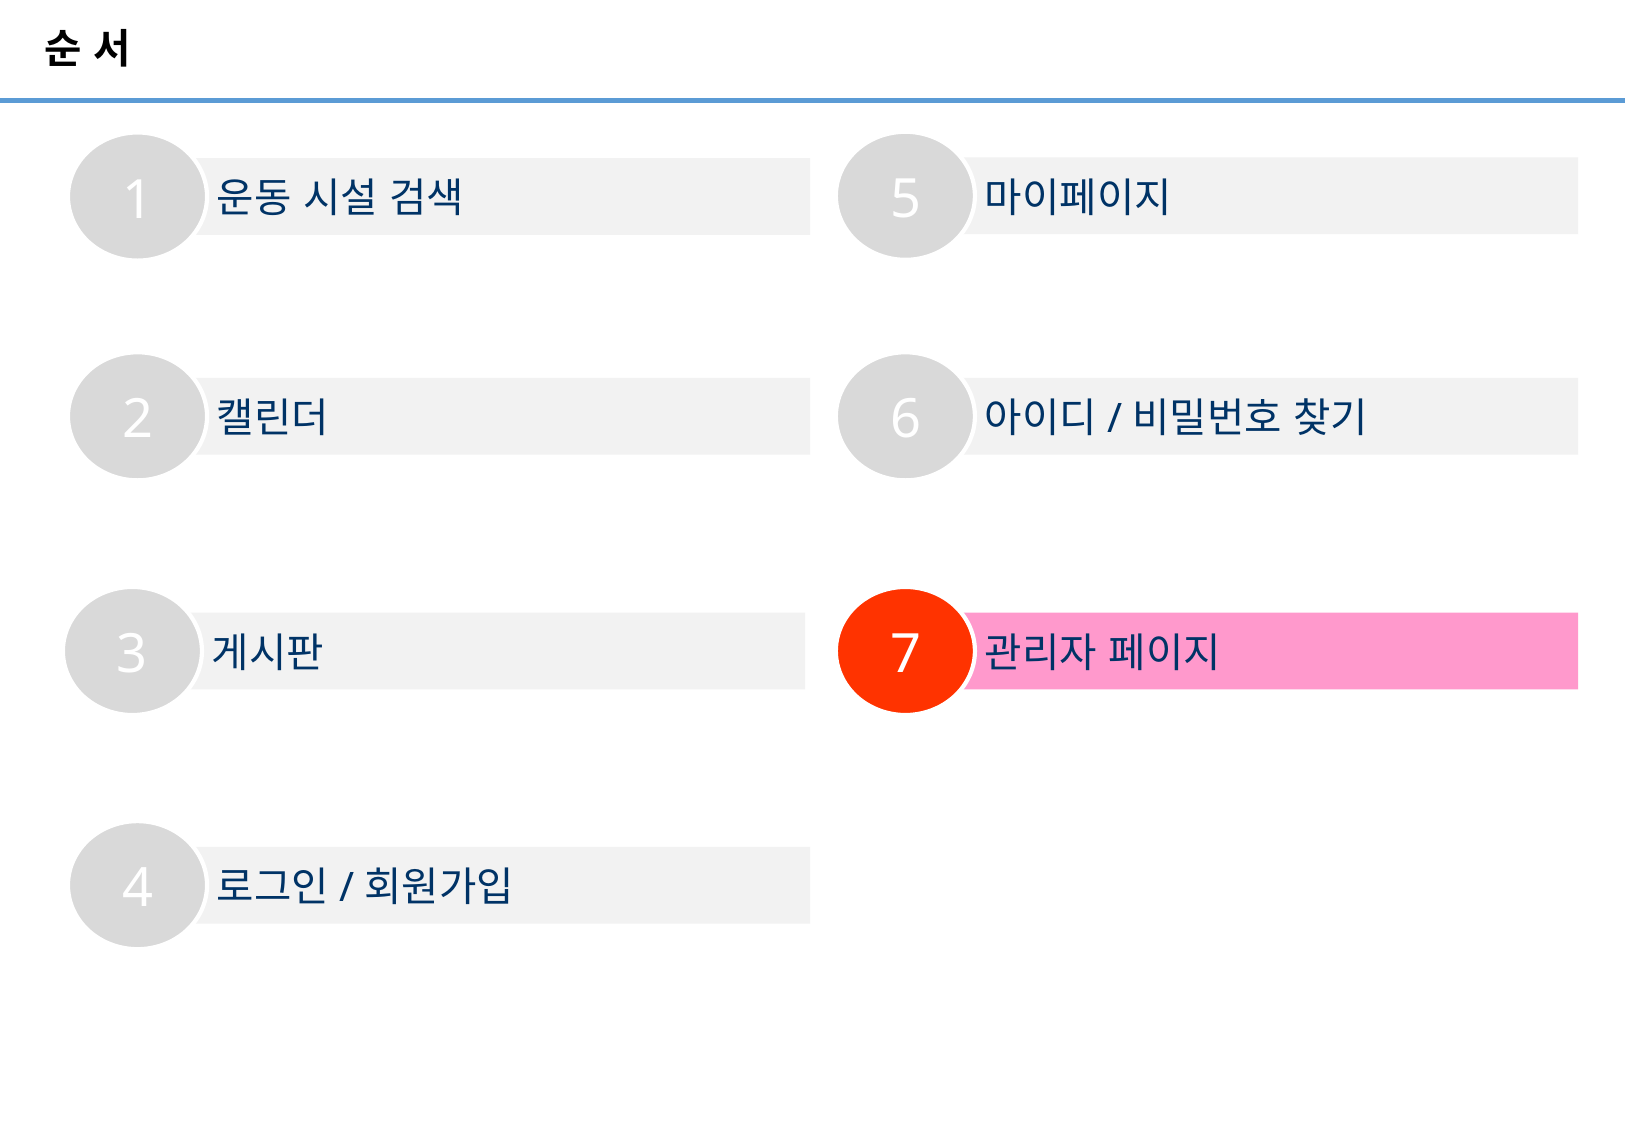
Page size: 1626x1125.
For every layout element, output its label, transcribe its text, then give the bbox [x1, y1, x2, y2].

text_box 3 [62, 586, 202, 716]
title 순 서 [44, 0, 1108, 102]
text_box 4 [67, 821, 208, 950]
text_box 캘린더 [194, 377, 811, 455]
text_box 로그인/회원가입 [194, 846, 811, 924]
text_box 2 [67, 352, 208, 481]
text_box 7 [835, 586, 975, 716]
text_box 관리자 페이지 [962, 612, 1579, 690]
text_box 6 [835, 352, 975, 481]
text_box 마이페이지 [962, 157, 1579, 235]
text_box 운동 시설 검색 [194, 158, 811, 235]
text_box 5 [835, 131, 975, 260]
text_box 게시판 [189, 612, 806, 690]
text_box 1 [67, 132, 208, 261]
text_box 아이디/비밀번호 찾기 [962, 377, 1579, 455]
